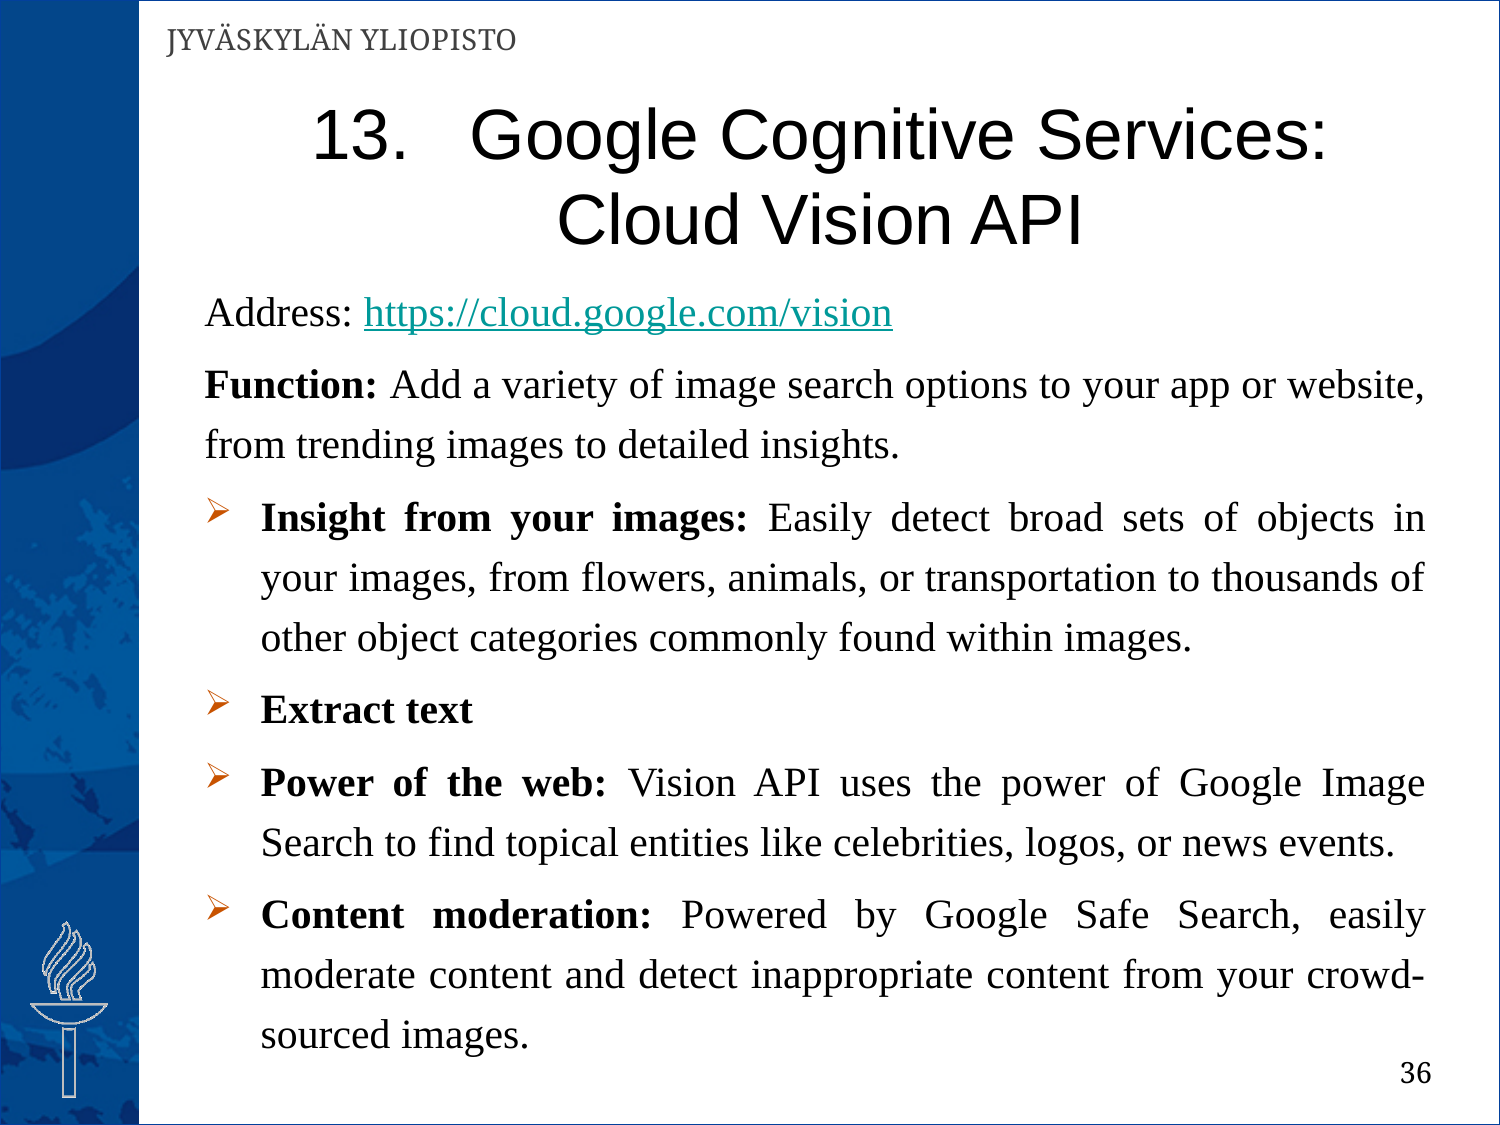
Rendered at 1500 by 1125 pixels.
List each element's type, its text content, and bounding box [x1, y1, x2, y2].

slide_number 36 [1092, 1046, 1448, 1125]
list Address: https://cloud.google.com/vision Function: Add a variety of image search options to your app or website, from trending images to detailed insights. Insight from your images: Easily detect broad sets of objects in your images, from flowers, animals, or transportation to thousands of other object categories commonly found within images. Extract text Power of the web: Vision API uses the power of Google Image Search to find topical entities like celebrities, logos, or news events. Content moderation: Powered by Google Safe Search, easily moderate content and detect inappropriate content from your crowd-sourced images. [189, 266, 1442, 1063]
title 13. Google Cognitive Services: Cloud Vision API [194, 79, 1448, 268]
picture [1, 1, 139, 1124]
